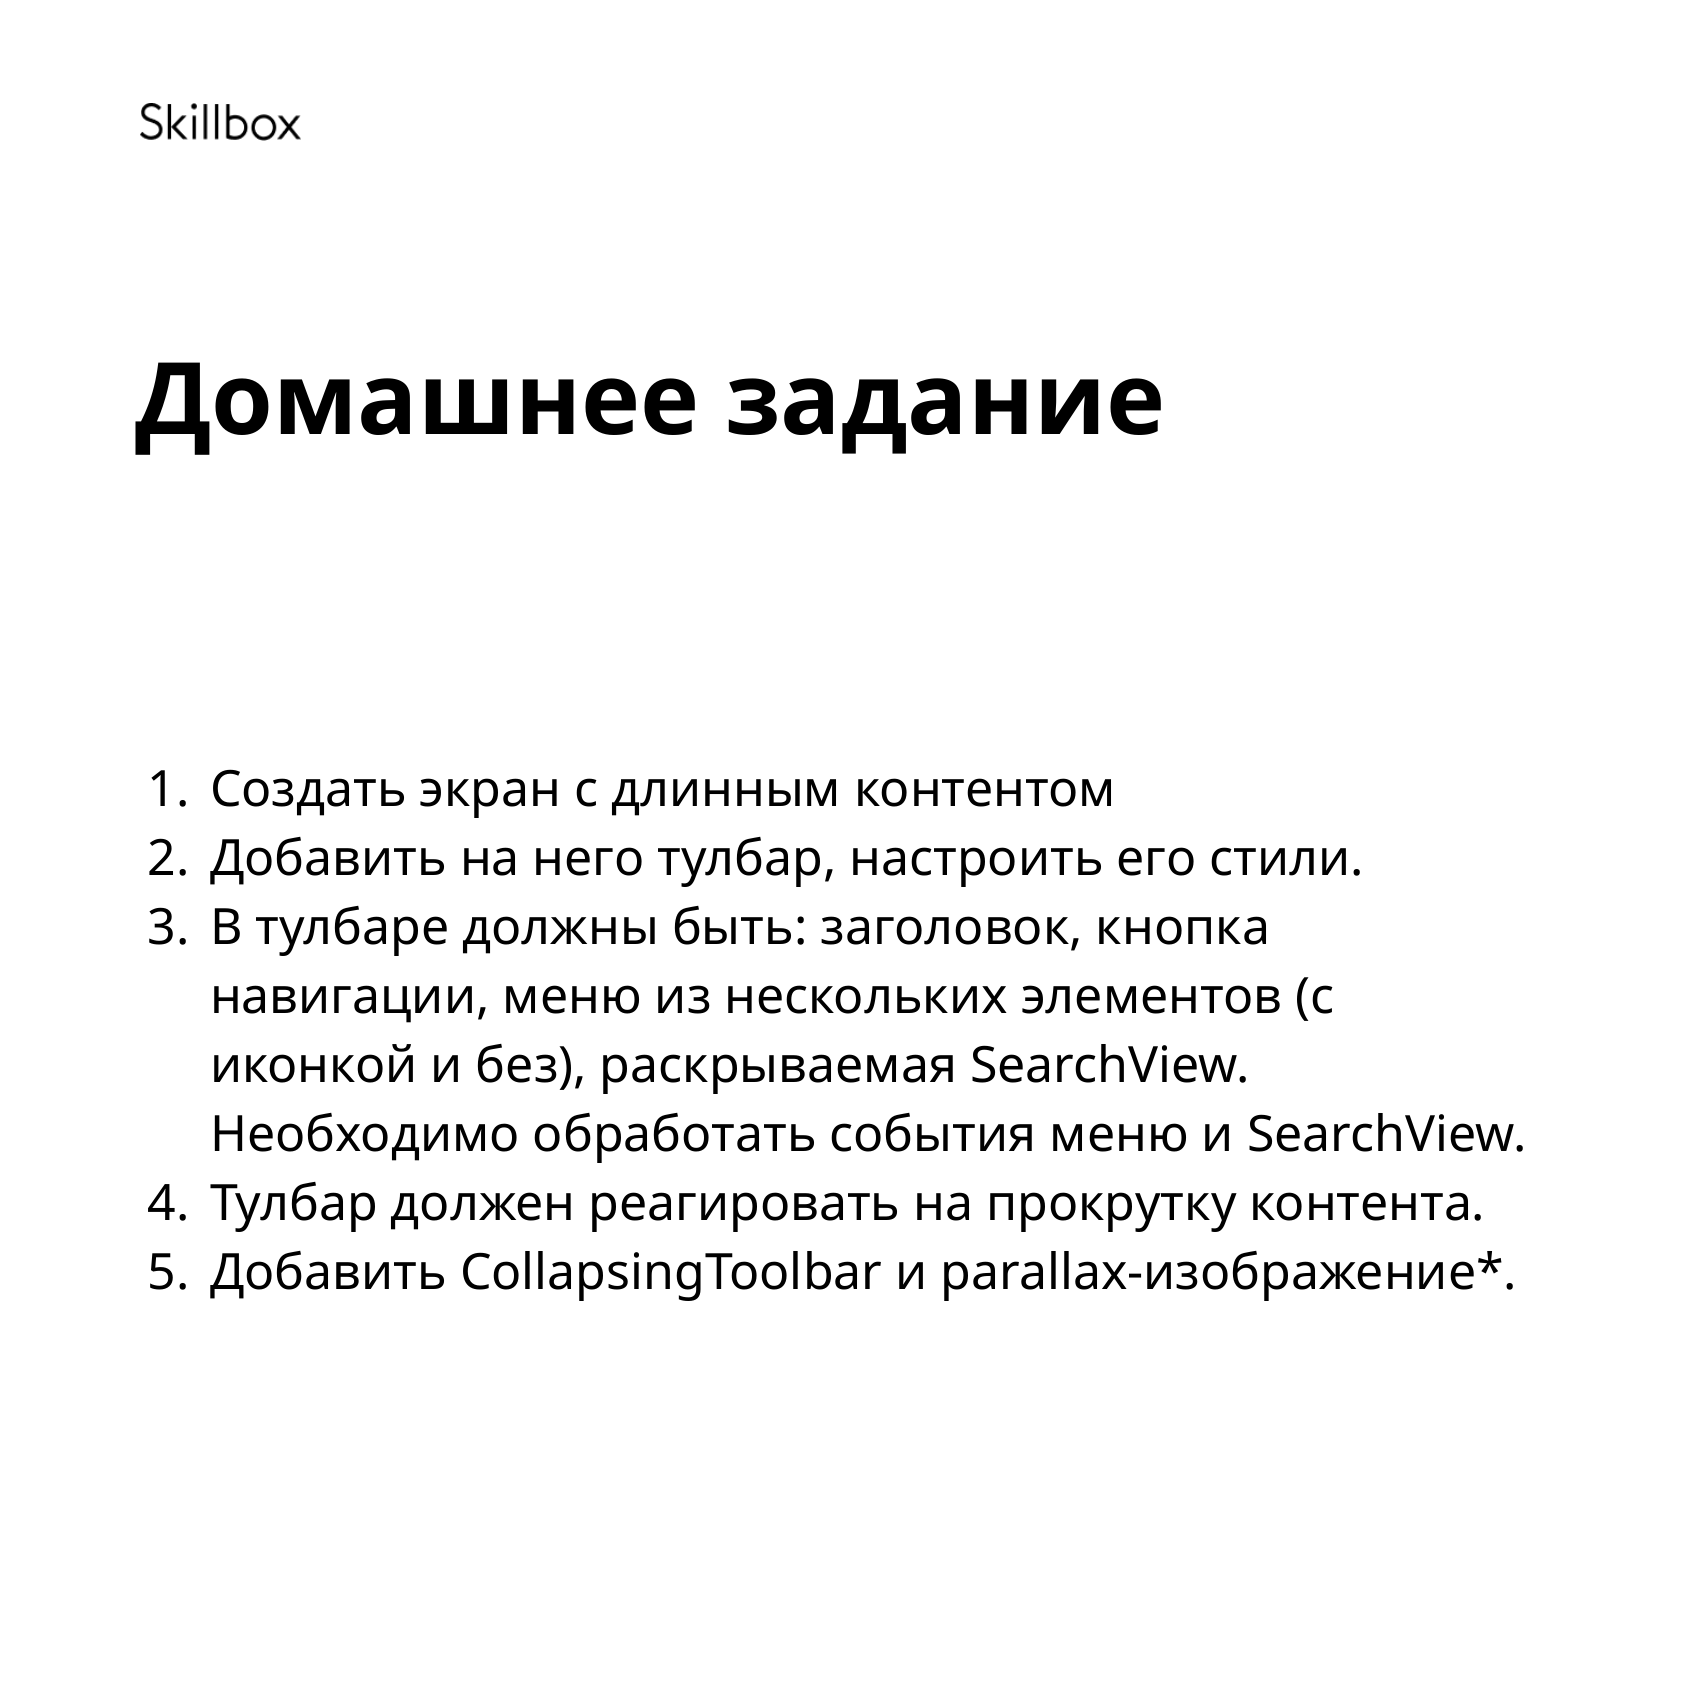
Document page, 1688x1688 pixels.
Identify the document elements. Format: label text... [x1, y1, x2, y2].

text_box Домашнее задание [134, 334, 1542, 693]
text_box Создать экран с длинным контентом Добавить на него тулбар, настроить его стили. В тулбаре должны быть: заголовок, кнопка навигации, меню из нескольких элементов (с иконкой и без), раскрываемая SearchView. Необходимо обработать события меню и SearchView. Тулбар должен реагировать на прокрутку контента. Добавить CollapsingToolbar и parallax-изображение*. [134, 747, 1542, 1548]
picture [140, 103, 301, 141]
